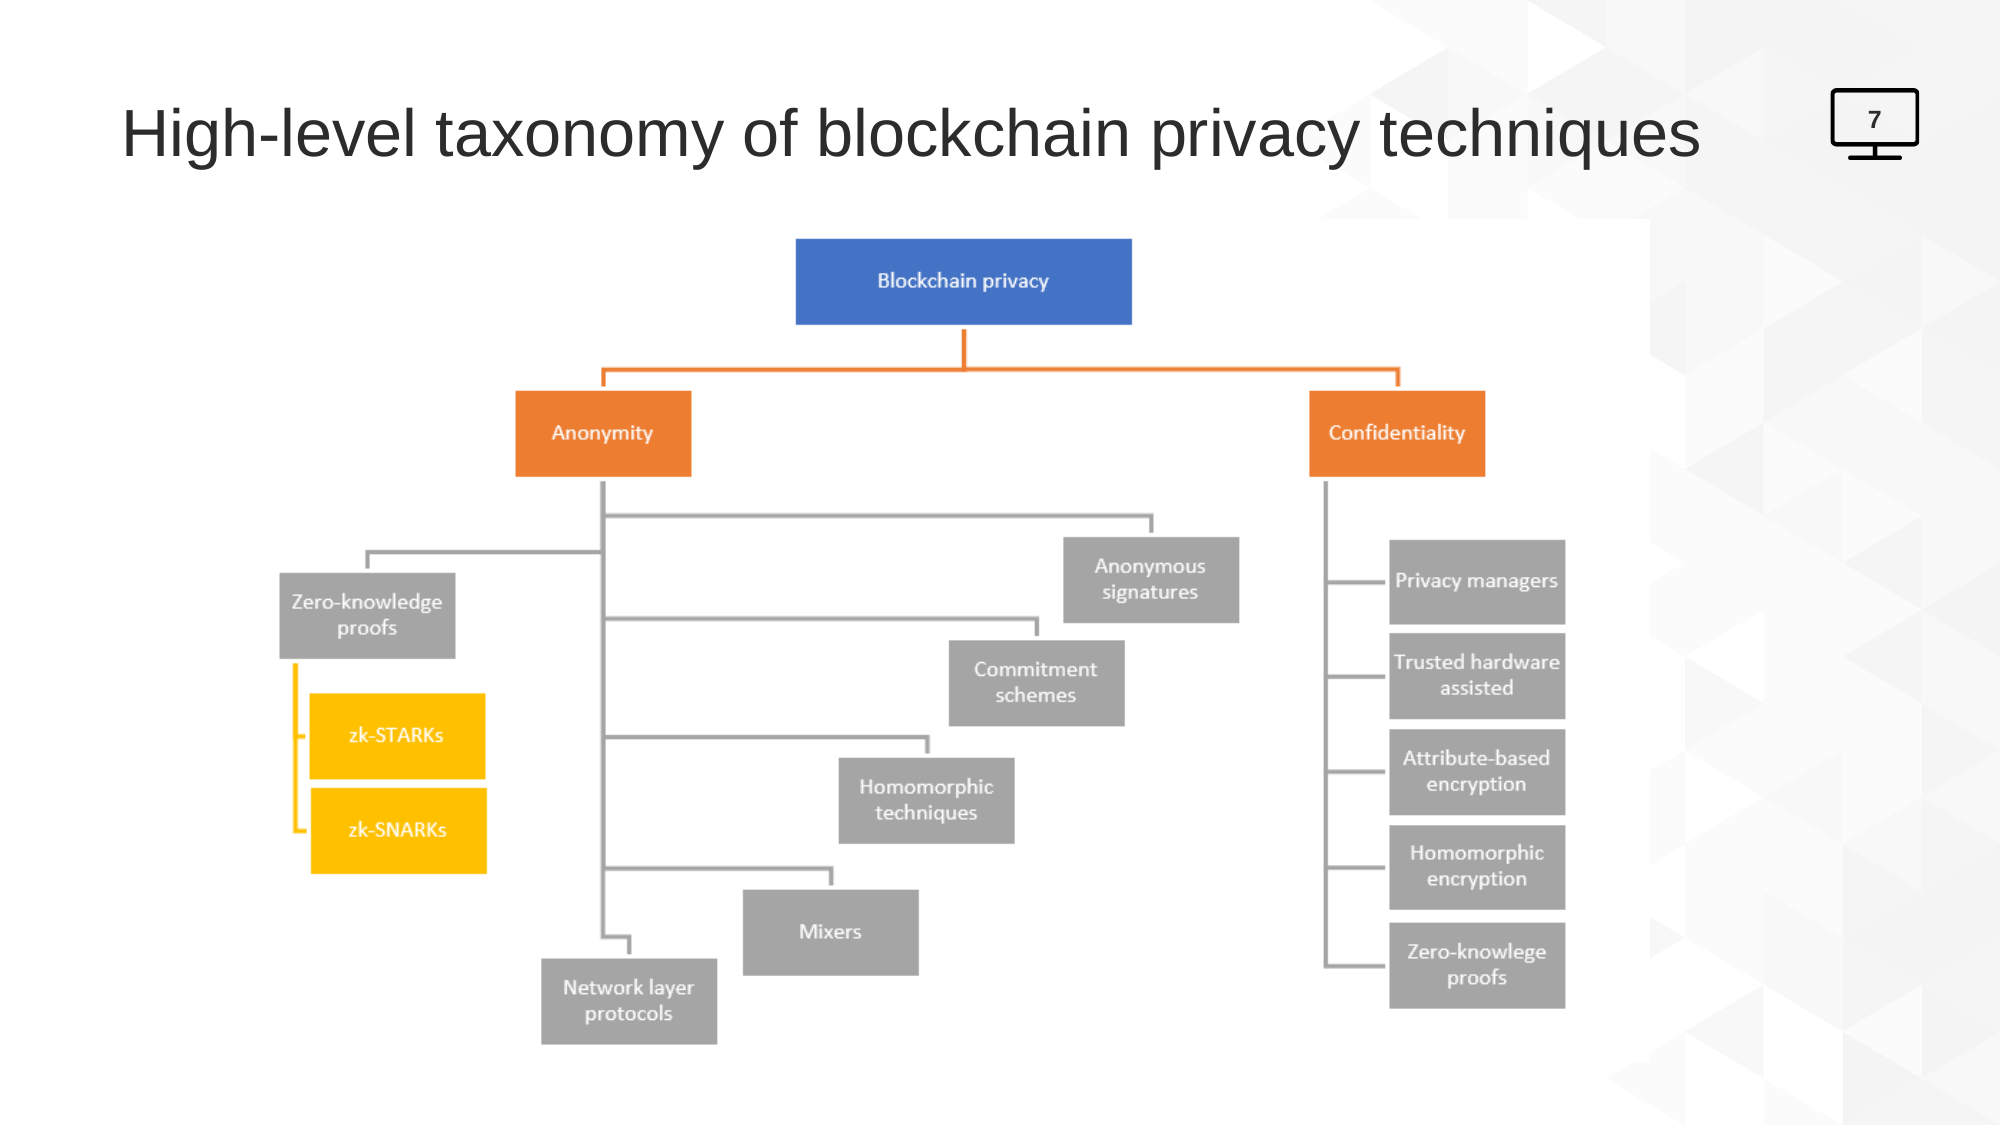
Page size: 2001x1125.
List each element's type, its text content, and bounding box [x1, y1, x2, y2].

slide_number 7 [1830, 94, 1920, 142]
picture [1291, 0, 2000, 1125]
title High-level taxonomy of blockchain privacy techniques [106, 59, 1760, 201]
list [243, 219, 1650, 1062]
